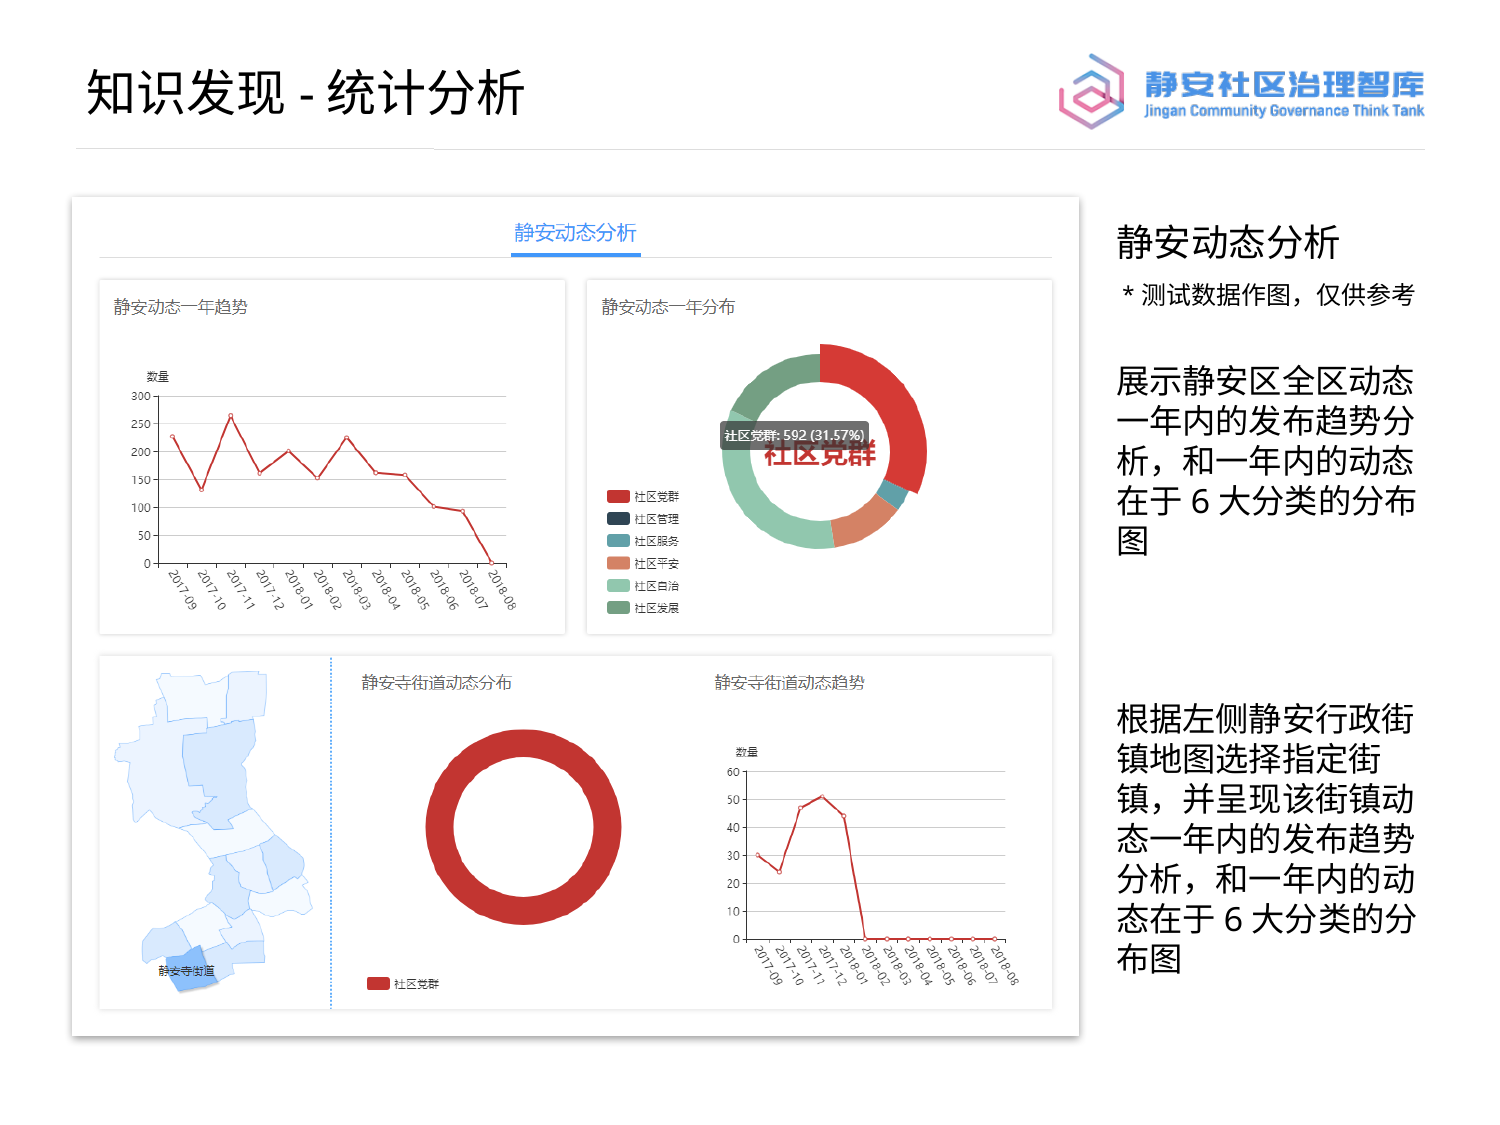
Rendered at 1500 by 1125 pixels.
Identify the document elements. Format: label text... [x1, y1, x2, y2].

text_box *测试数据作图，仅供参考 [1106, 271, 1432, 317]
picture [1353, 53, 1425, 130]
picture [86, 210, 1065, 1023]
text_box 根据左侧静安行政街镇地图选择指定街镇，并呈现该街镇动态一年内的发布趋势分析，和一年内的动态在于6大分类的分布图 [1108, 690, 1438, 986]
title 知识发现-统计分析 [86, 0, 1353, 187]
text_box 静安动态分析 [1108, 211, 1384, 271]
text_box 展示静安区全区动态一年内的发布趋势分析，和一年内的动态在于6大分类的分布图 [1108, 353, 1438, 568]
